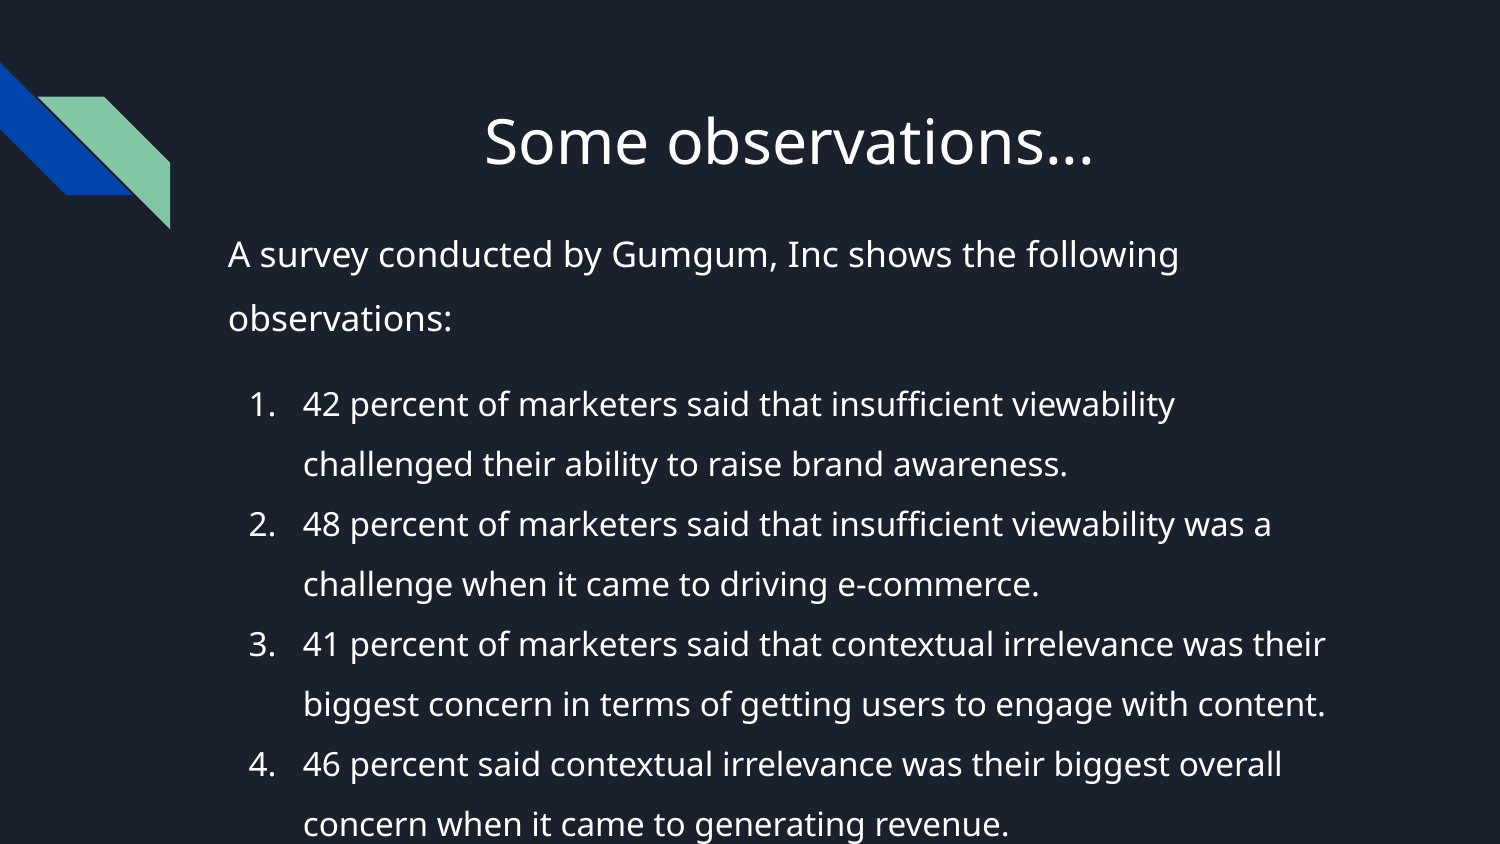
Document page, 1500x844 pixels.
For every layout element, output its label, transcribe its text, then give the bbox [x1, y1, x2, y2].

title Some observations... [212, 86, 1368, 196]
list A survey conducted by Gumgum, Inc shows the following observations: 42 percent of marketers said that insufficient viewability challenged their ability to raise brand awareness. 48 percent of marketers said that insufficient viewability was a challenge when it came to driving e-commerce. 41 percent of marketers said that contextual irrelevance was their biggest concern in terms of getting users to engage with content. 46 percent said contextual irrelevance was their biggest overall concern when it came to generating revenue. [212, 196, 1368, 773]
